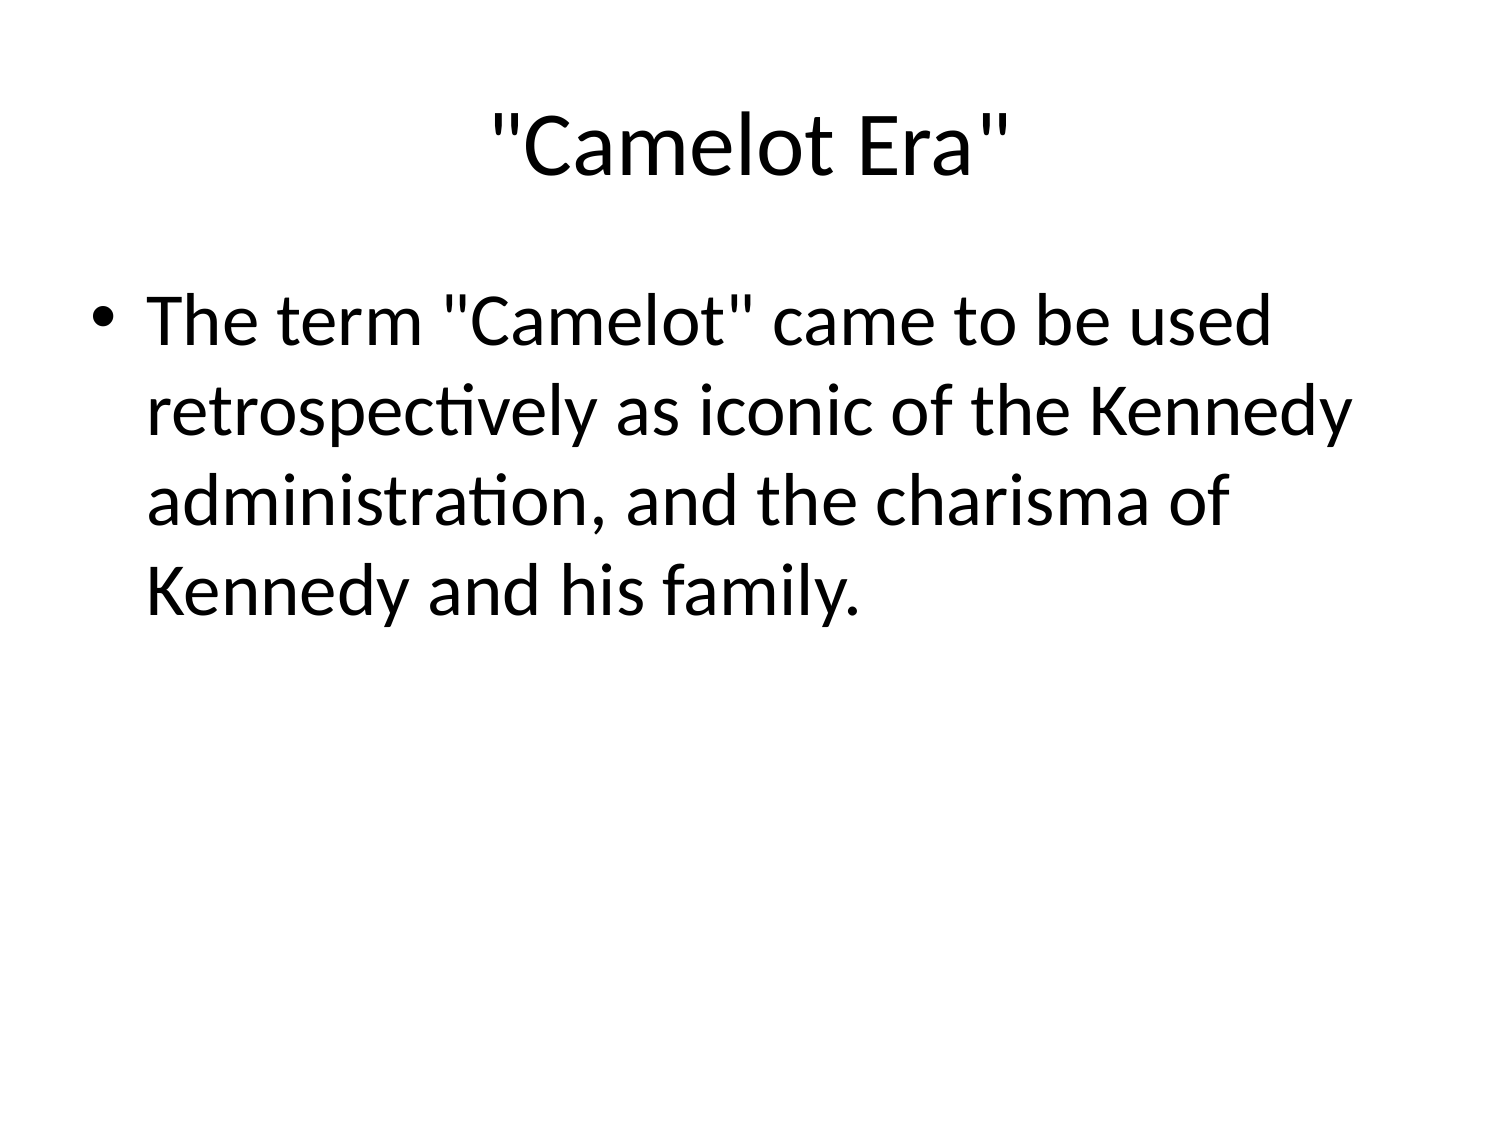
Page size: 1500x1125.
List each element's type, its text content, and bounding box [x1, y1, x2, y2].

list The term "Camelot" came to be used retrospectively as iconic of the Kennedy administration, and the charisma of Kennedy and his family. [75, 262, 1425, 1005]
title "Camelot Era" [75, 45, 1425, 233]
